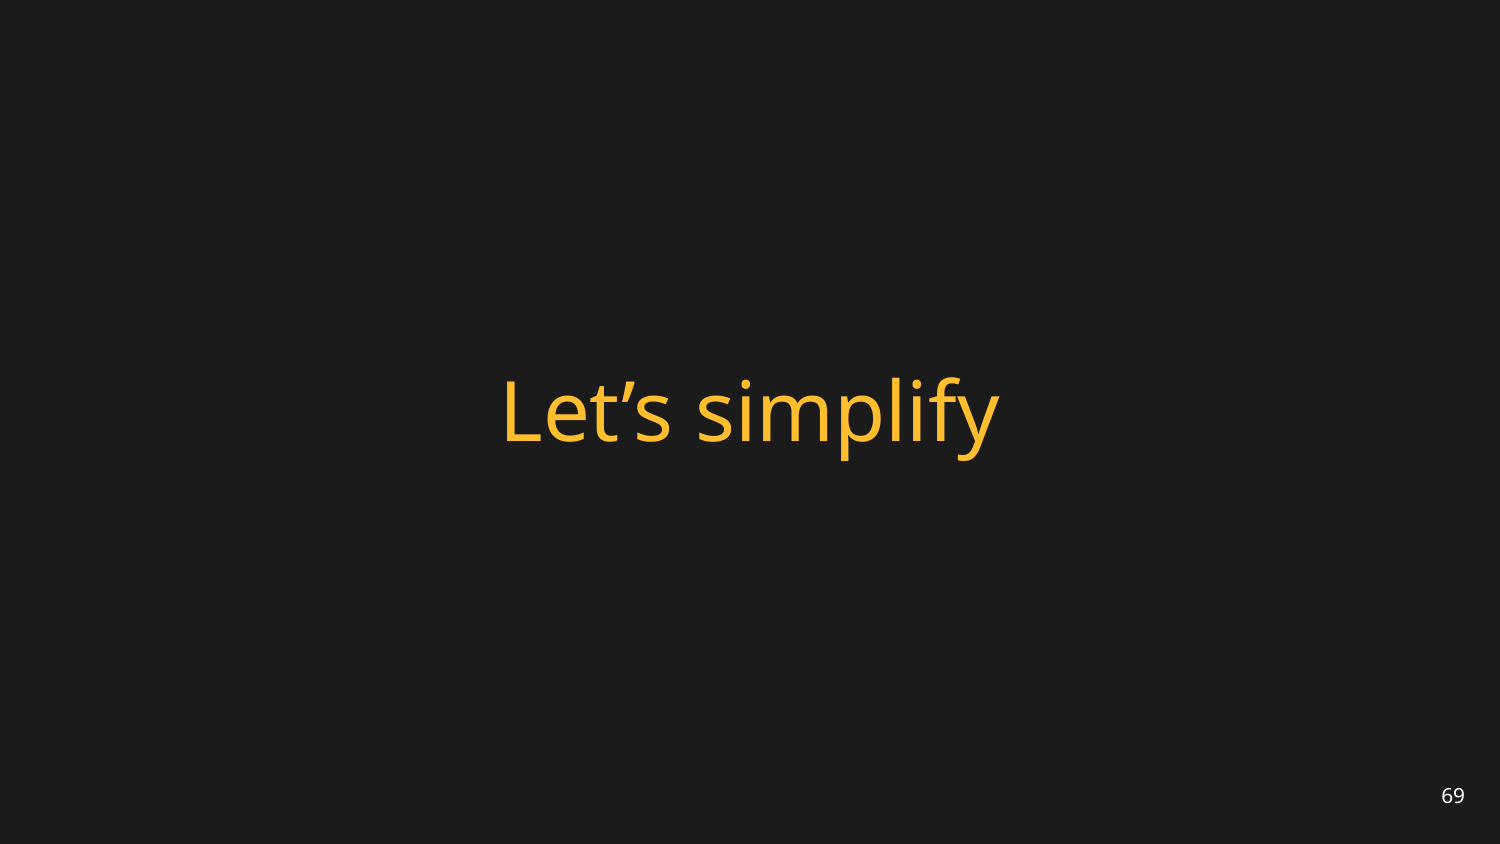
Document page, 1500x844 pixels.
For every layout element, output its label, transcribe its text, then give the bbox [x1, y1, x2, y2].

slide_number 69 [1389, 764, 1480, 830]
title Let’s simplify [28, 72, 1472, 753]
